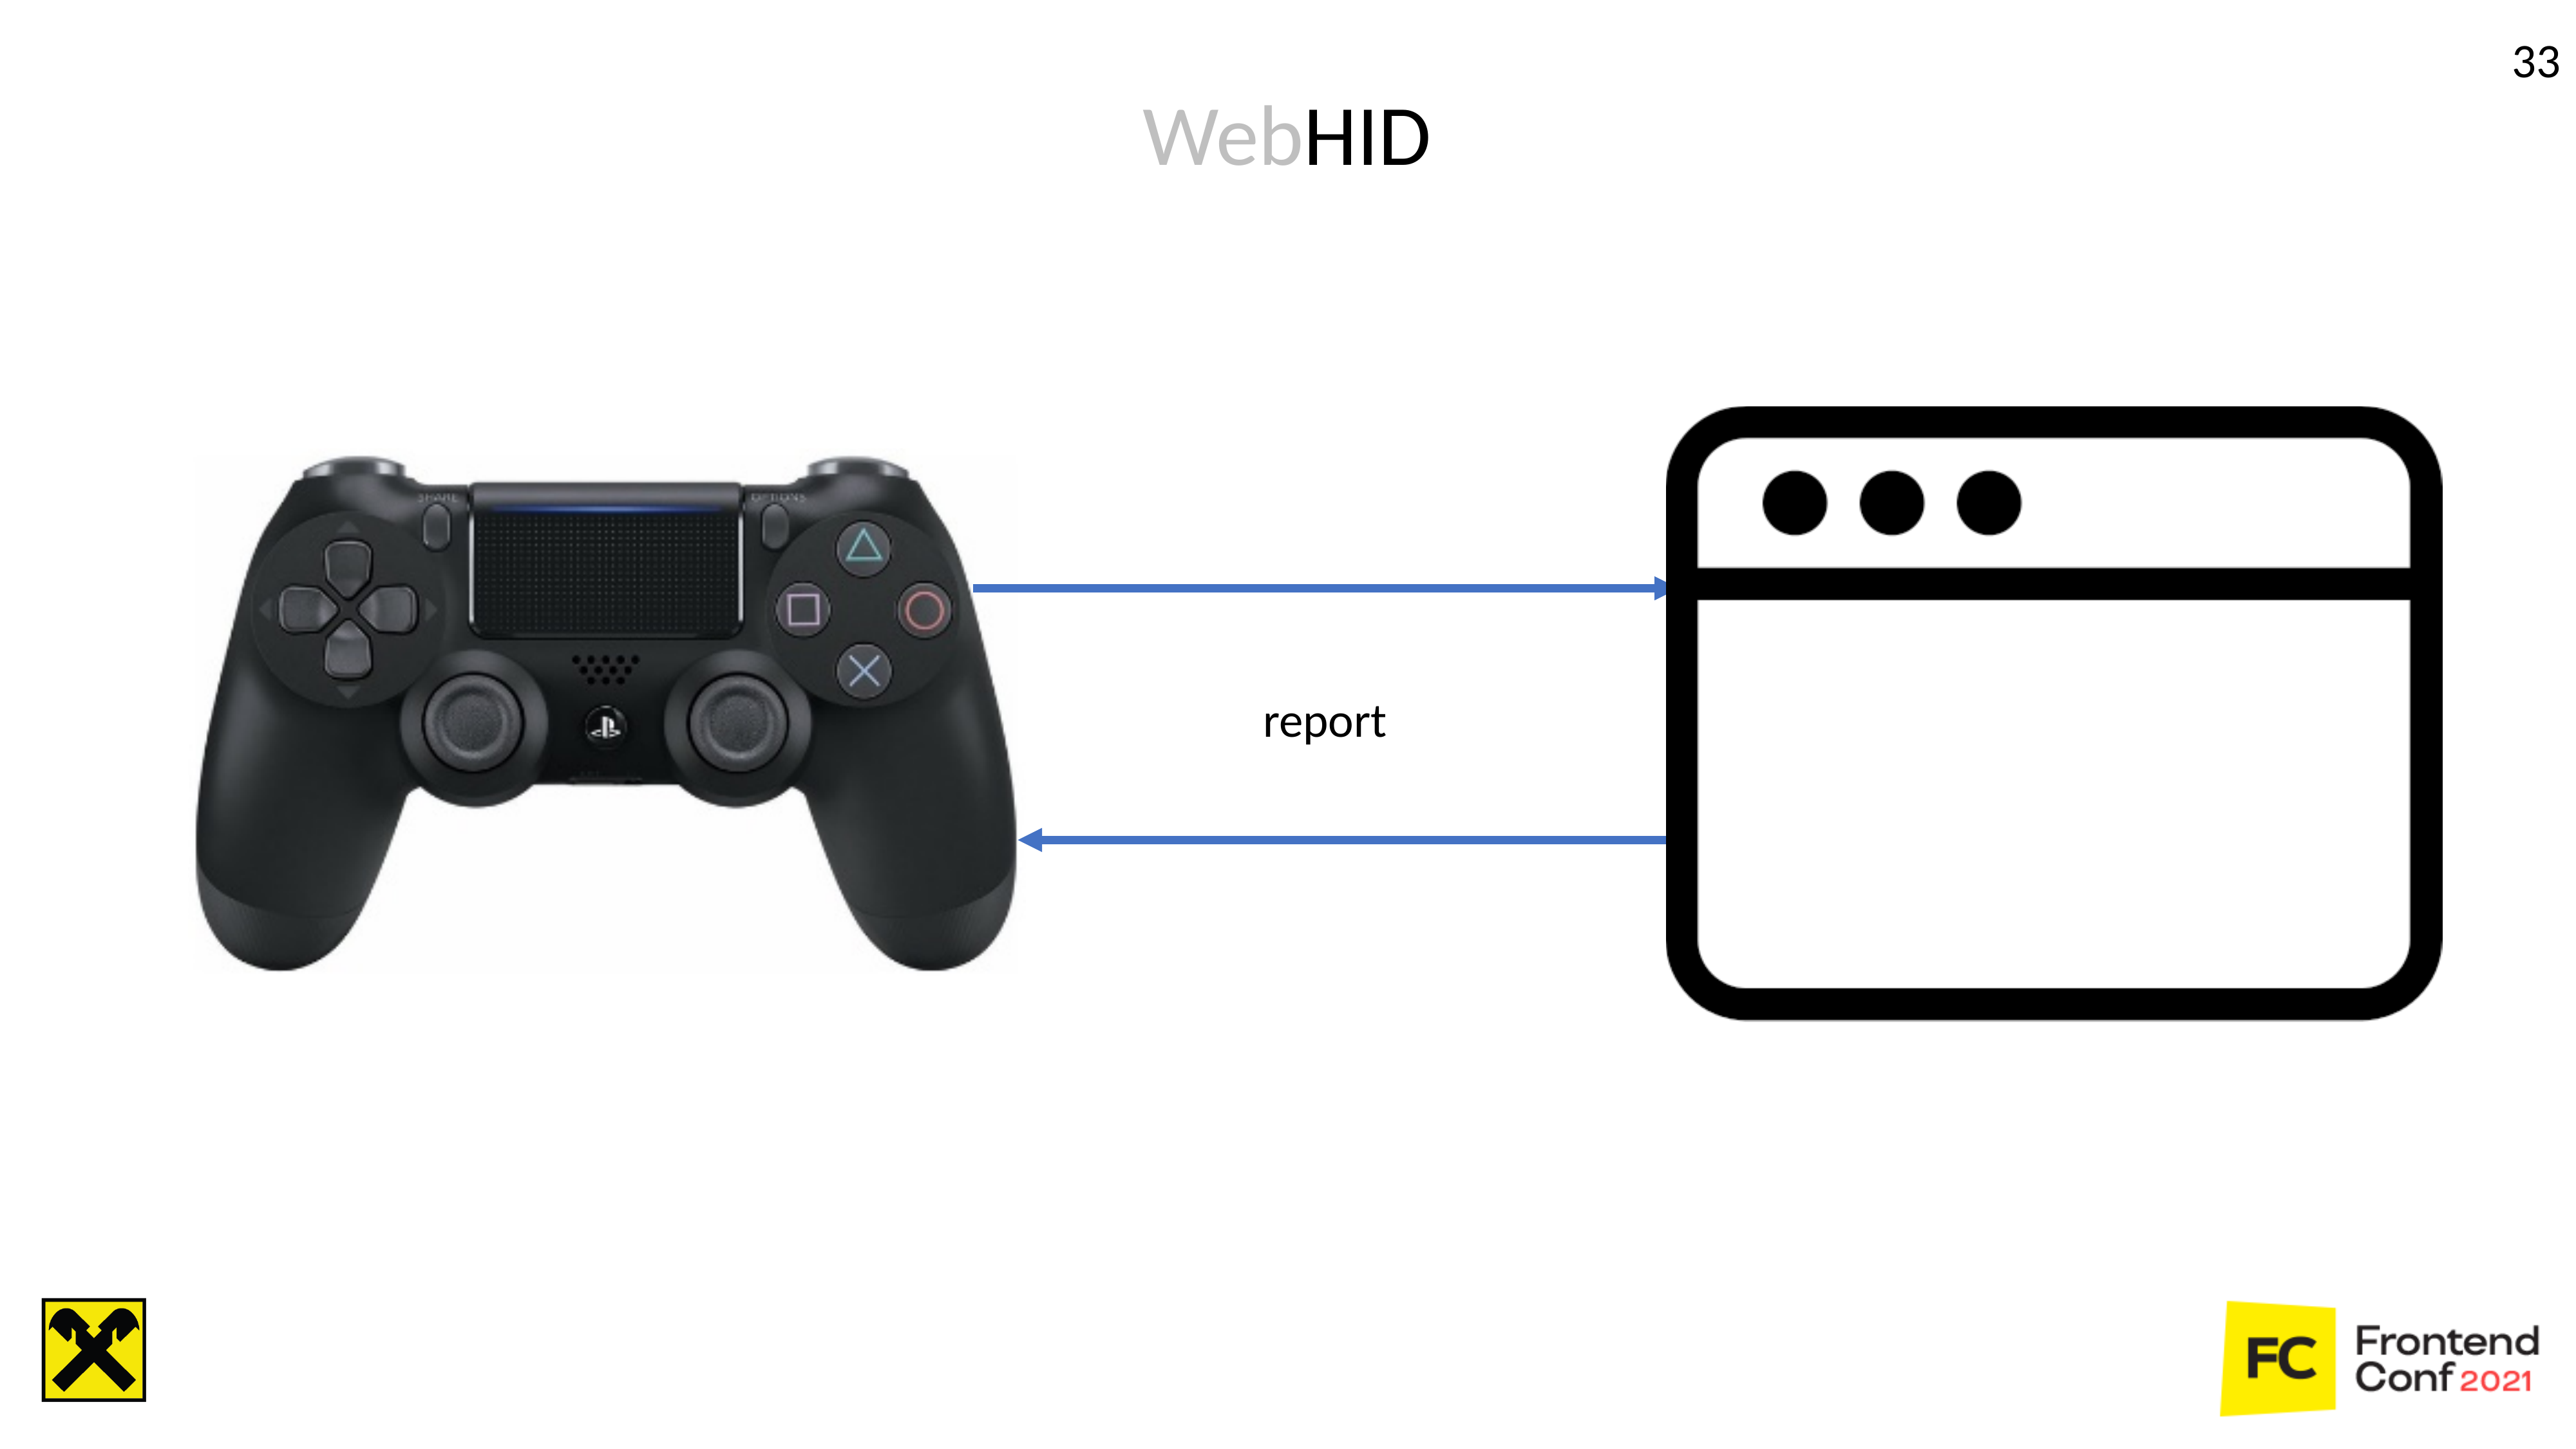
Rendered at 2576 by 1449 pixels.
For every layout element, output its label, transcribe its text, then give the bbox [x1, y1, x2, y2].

text_box 33 [2502, 19, 2571, 97]
text_box WebHID [1133, 69, 1442, 192]
picture [0, 0, 2576, 1449]
text_box report [1253, 679, 1397, 757]
